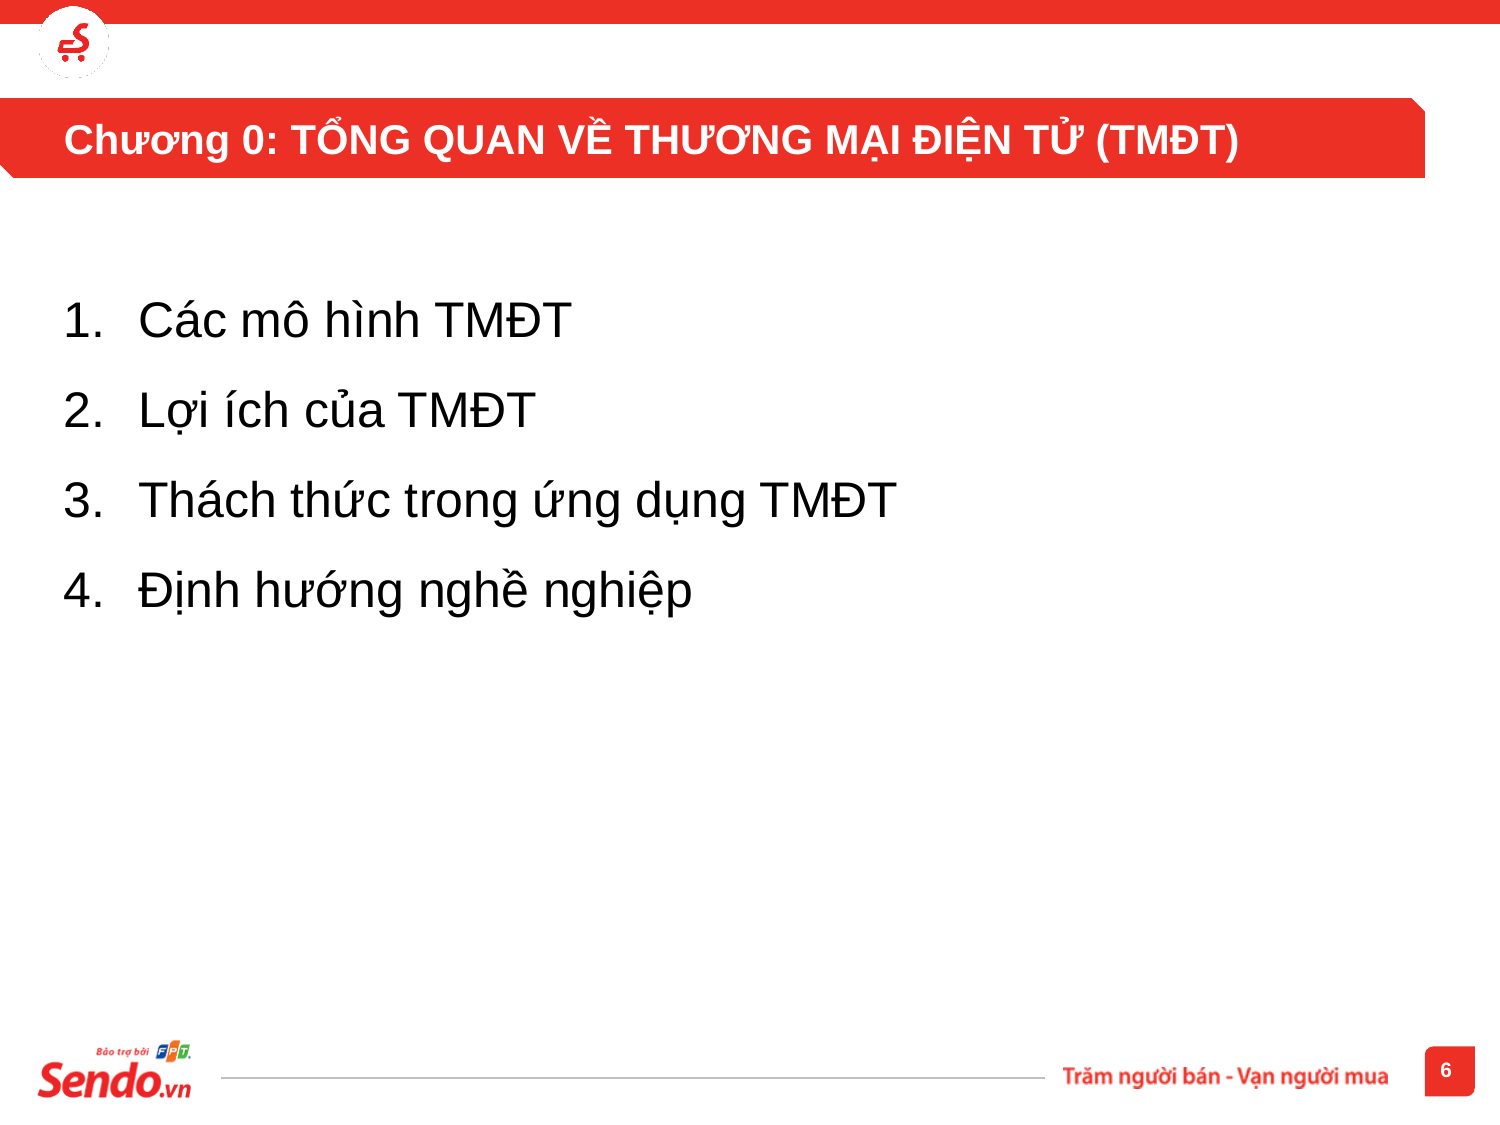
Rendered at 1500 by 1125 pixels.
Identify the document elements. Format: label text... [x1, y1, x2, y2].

text_box Các mô hình TMĐT Lợi ích của TMĐT Thách thức trong ứng dụng TMĐT Định hướng nghề nghiệp [48, 249, 1413, 625]
picture [1063, 1067, 1388, 1089]
picture [37, 6, 109, 78]
picture [36, 1040, 192, 1098]
title Chương 0: TỔNG QUAN VỀ THƯƠNG MẠI ĐIỆN TỬ (TMĐT) [48, 91, 1304, 186]
